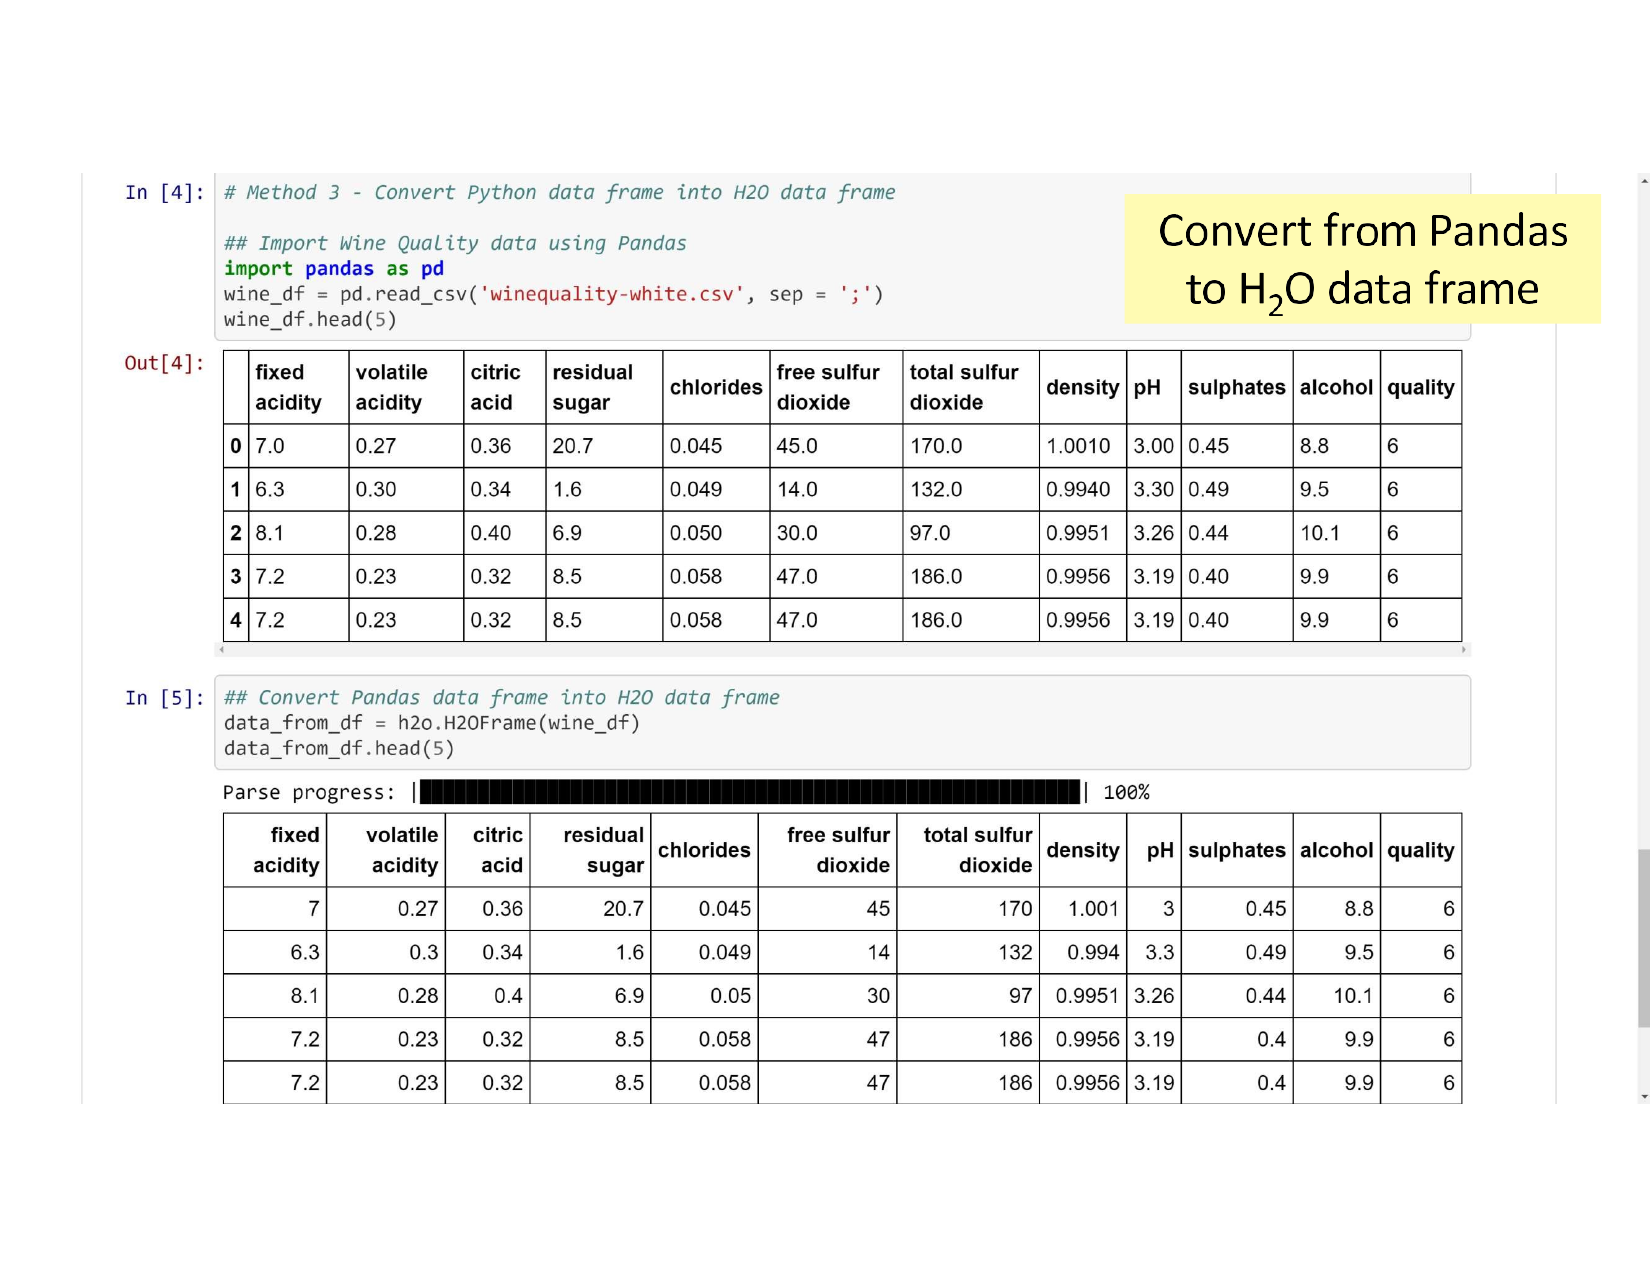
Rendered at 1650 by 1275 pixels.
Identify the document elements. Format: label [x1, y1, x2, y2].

text_box [0, 173, 1650, 1104]
